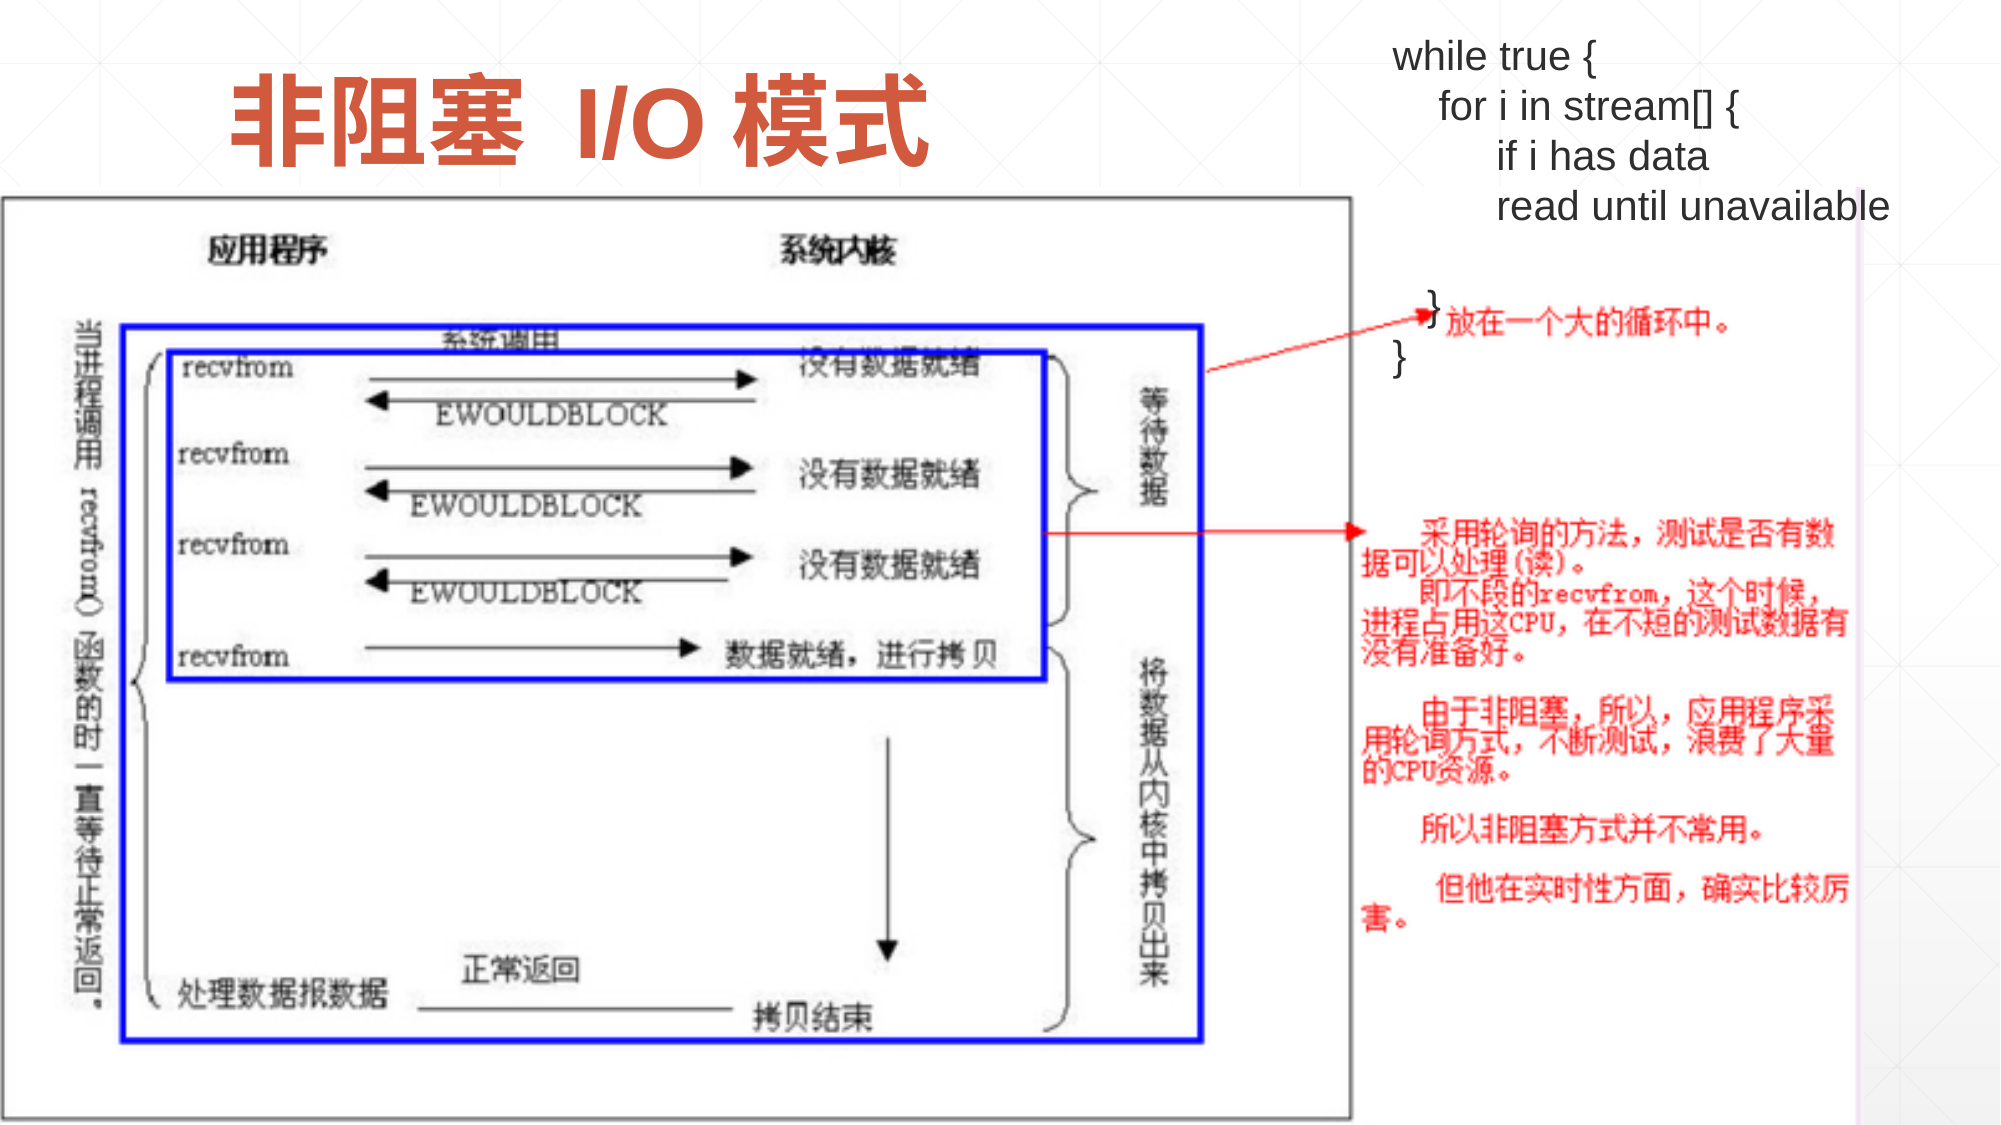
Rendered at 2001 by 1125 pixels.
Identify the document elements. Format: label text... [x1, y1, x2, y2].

title 非阻塞 I/O模式 [212, 0, 1788, 187]
text_box while true { for i in stream[] { if i has data read until unavailable } } [1377, 21, 1941, 386]
picture [0, 187, 1864, 1125]
